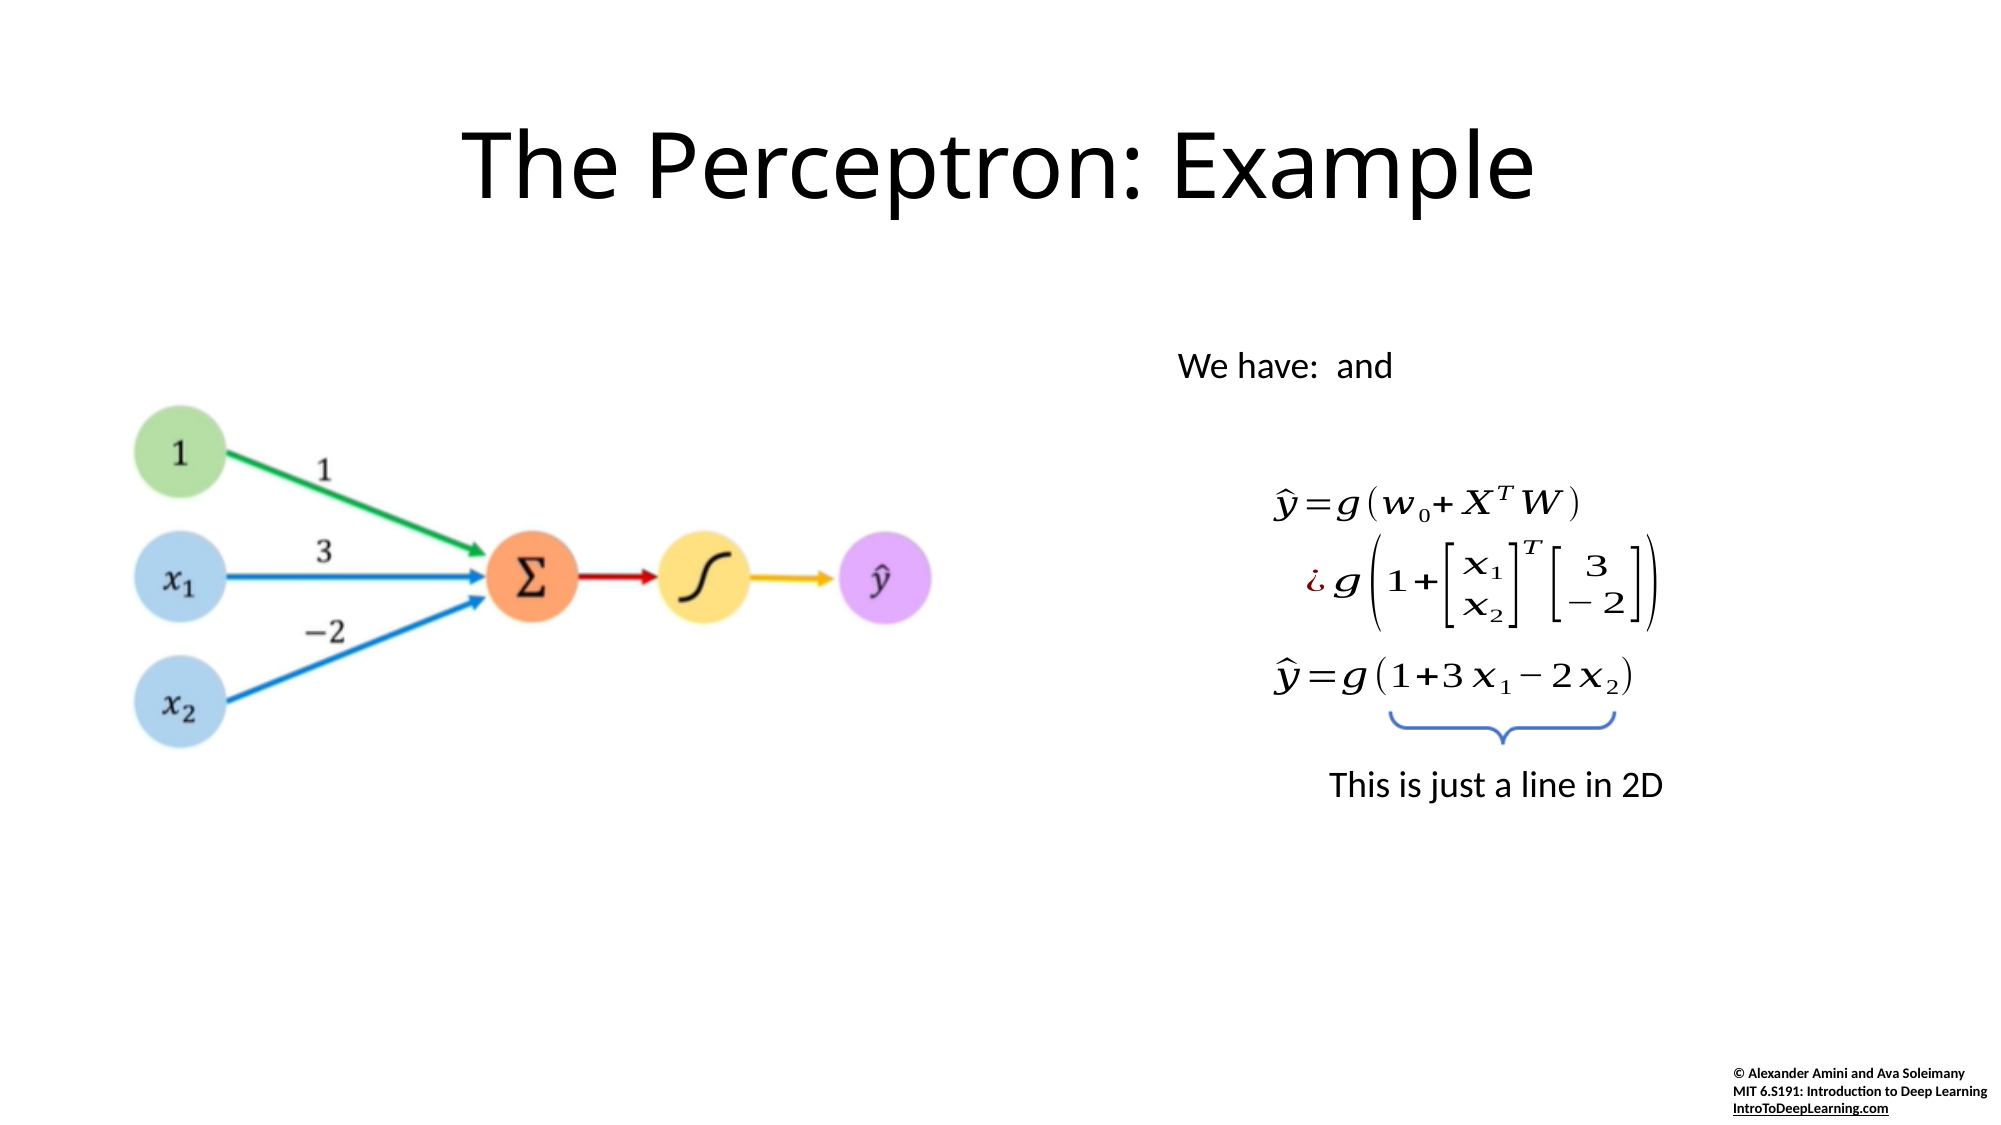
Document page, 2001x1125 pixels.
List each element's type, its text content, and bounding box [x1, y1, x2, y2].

picture [89, 362, 983, 807]
text_box This is just a line in 2D [1314, 752, 1706, 812]
picture [1368, 709, 1652, 758]
title The Perceptron: Example [137, 59, 1863, 278]
